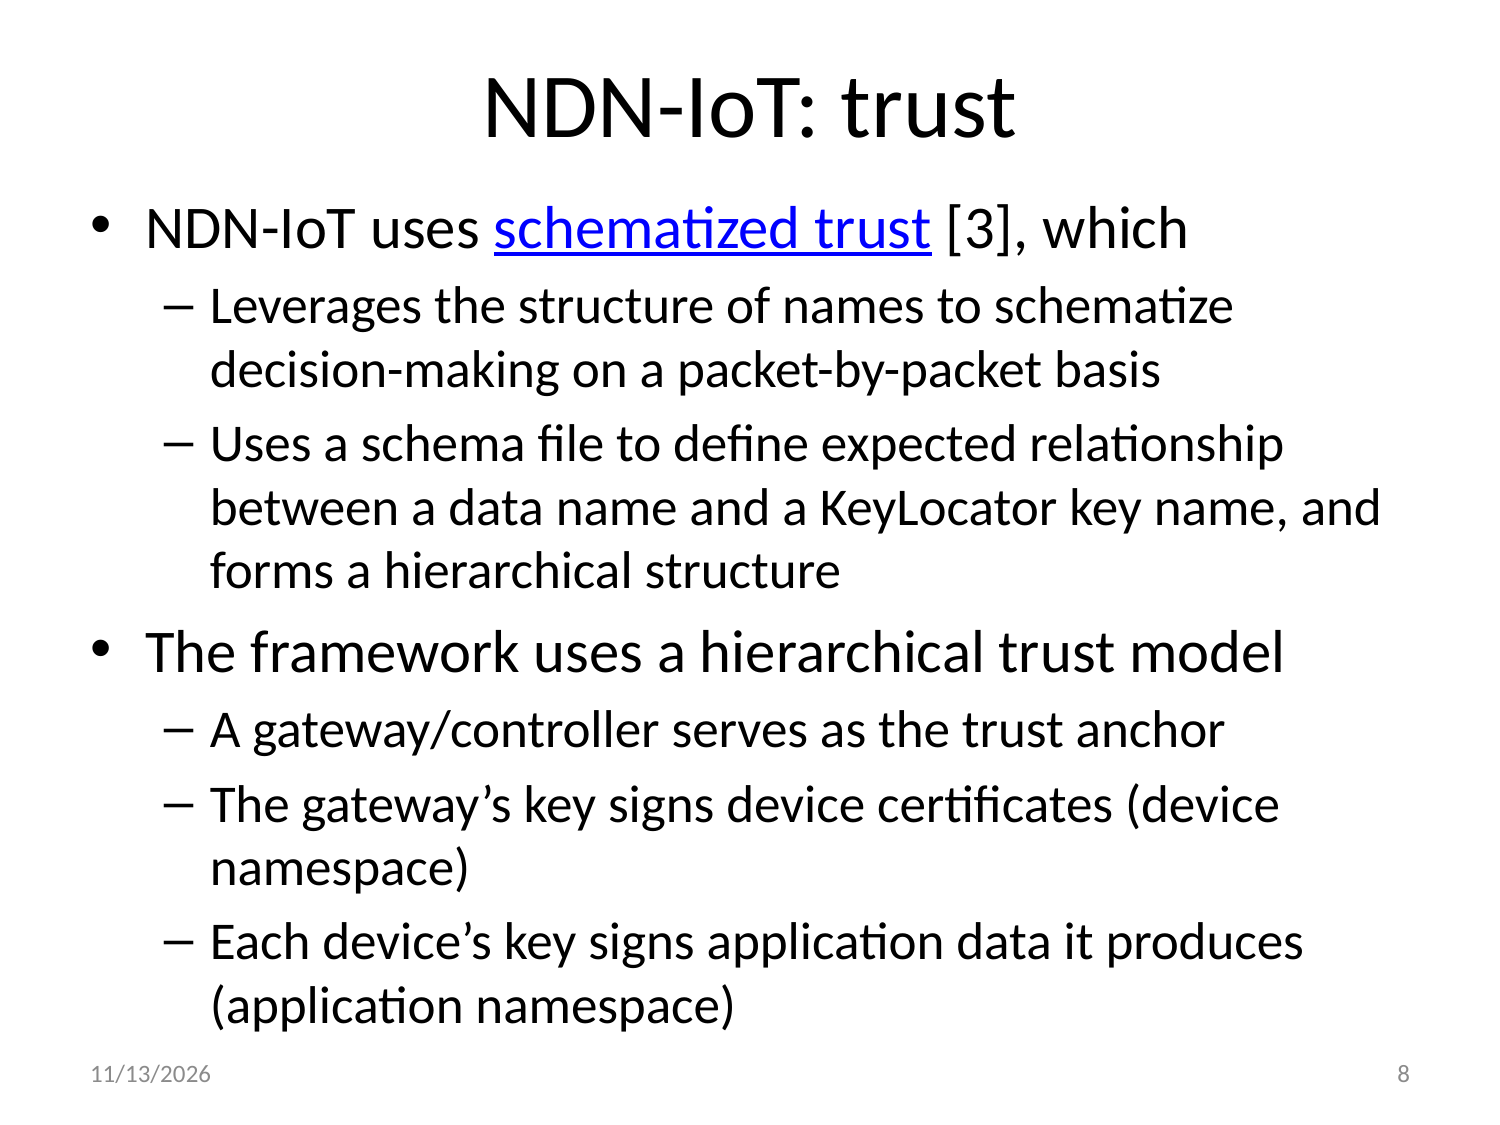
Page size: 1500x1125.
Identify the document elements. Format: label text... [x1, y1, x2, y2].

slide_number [75, 1042, 425, 1103]
list NDN-IoT uses schematized trust [3], which Leverages the structure of names to schematize decision-making on a packet-by-packet basis Uses a schema file to define expected relationship between a data name and a KeyLocator key name, and forms a hierarchical structure The framework uses a hierarchical trust model A gateway/controller serves as the trust anchor The gateway’s key signs device certificates (device namespace) Each device’s key signs application data it produces (application namespace) [75, 179, 1425, 1043]
title NDN-IoT: trust [75, 20, 1425, 179]
slide_number 8 [1074, 1042, 1425, 1103]
